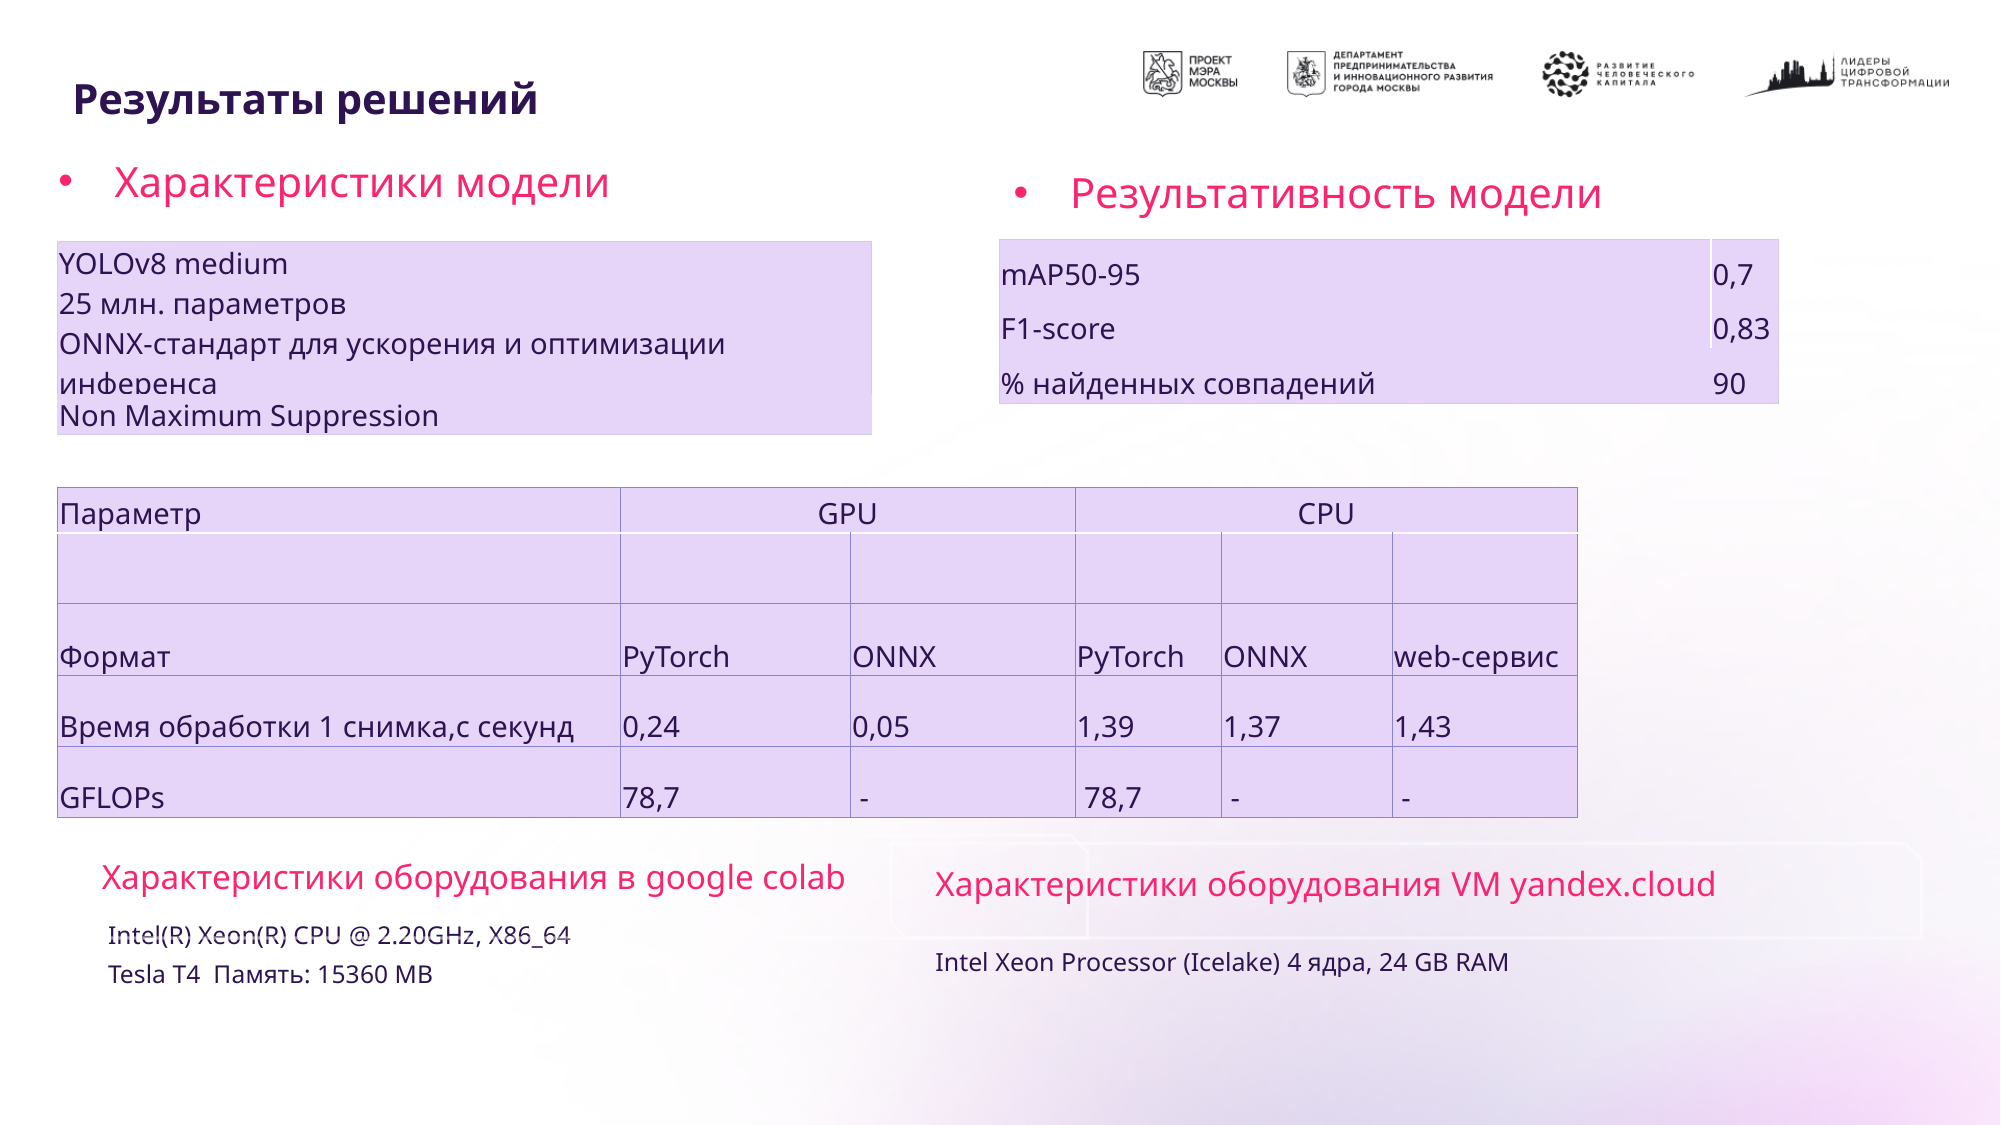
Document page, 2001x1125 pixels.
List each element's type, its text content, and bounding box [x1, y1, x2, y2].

table_header 0,7 [1712, 240, 1778, 294]
table_header GPU [621, 488, 1075, 532]
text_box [890, 843, 1922, 939]
table_cell 25 млн. параметров [58, 282, 871, 322]
table_cell PyTorch [1076, 604, 1221, 675]
table_cell Non Maximum Suppression [57, 394, 872, 434]
table_cell 1,37 [1222, 676, 1392, 746]
table_cell PyTorch [621, 604, 850, 675]
table_cell ONNX-стандарт для ускорения и оптимизации инференса [58, 322, 871, 394]
table_cell 0,83 [1712, 294, 1778, 348]
table_cell GFLOPs [58, 747, 620, 817]
text_box Результативность модели [998, 159, 1875, 225]
table_cell [1222, 534, 1392, 603]
table_cell [58, 534, 620, 603]
table_cell - [851, 747, 1075, 817]
table_cell 0,24 [621, 676, 850, 746]
table_cell Формат [58, 604, 620, 675]
table_cell [1393, 534, 1577, 603]
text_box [20, 134, 835, 238]
table_cell F1-score [1000, 294, 1710, 348]
table_cell 1,43 [1393, 676, 1577, 746]
list Intel(R) Xeon(R) CPU @ 2.20GHz, X86_64 Tesla T4 Память: 15360 MB [93, 940, 605, 998]
table_cell - [1393, 747, 1577, 817]
table_header YOLOv8 medium [58, 242, 871, 282]
table_header CPU [1076, 488, 1577, 532]
table_cell ONNX [1222, 604, 1392, 675]
table_cell ONNX [851, 604, 1075, 675]
table_cell [851, 534, 1075, 603]
table_cell - [1222, 747, 1392, 817]
list Intel Xeon Processor (Icelake) 4 ядра, 24 GB RAM [913, 942, 1779, 1025]
table_cell Время обработки 1 снимка,с секунд [58, 676, 620, 746]
title Результаты решений [57, 69, 1676, 131]
table_cell % найденных совпадений [1000, 348, 1711, 403]
table_header Параметр [58, 488, 620, 532]
picture [0, 0, 2001, 1125]
table_cell 1,39 [1076, 676, 1221, 746]
table_cell 0,05 [851, 676, 1075, 746]
table_cell 90 [1711, 348, 1778, 403]
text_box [57, 835, 1088, 939]
table_cell 78,7 [1076, 747, 1221, 817]
table_header mAP50-95 [1000, 240, 1710, 294]
table_cell [621, 534, 850, 603]
table_cell 78,7 [621, 747, 850, 817]
table_cell web-сервис [1393, 604, 1577, 675]
table_cell [1076, 534, 1221, 603]
